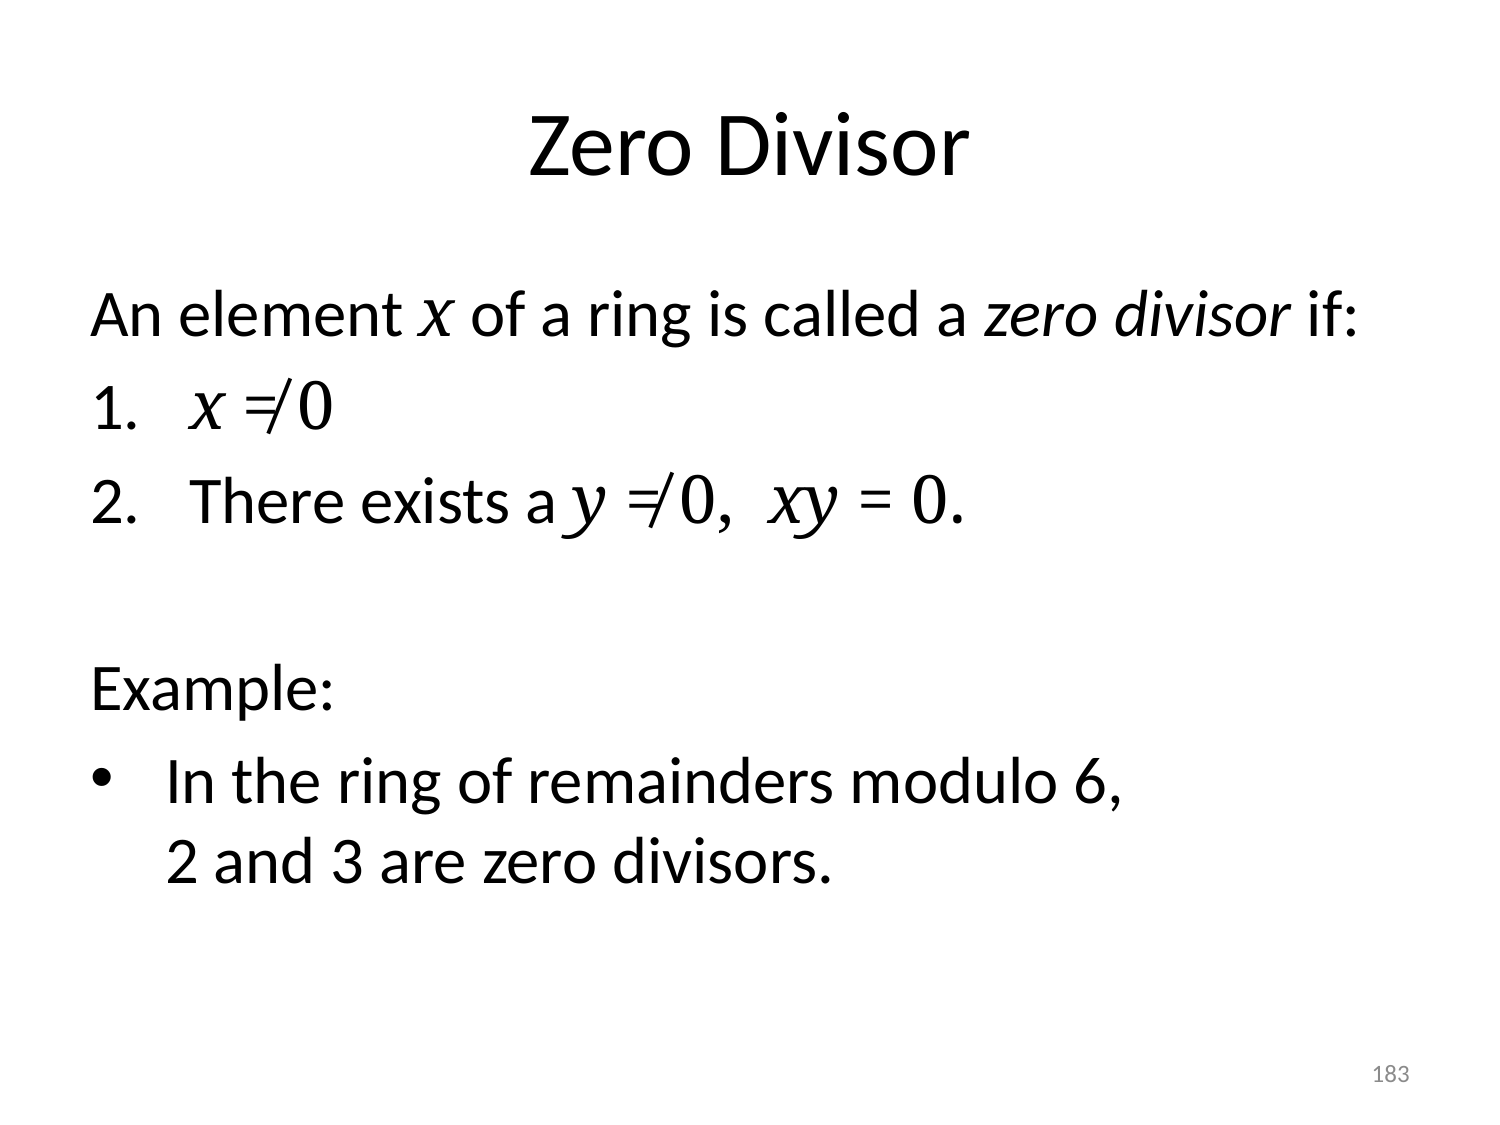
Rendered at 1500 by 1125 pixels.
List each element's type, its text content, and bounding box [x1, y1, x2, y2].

slide_number 183 [1074, 1042, 1425, 1103]
title Zero Divisor [75, 45, 1425, 233]
list An element x of a ring is called a zero divisor if: x ≠ 0 There exists a y ≠ 0, xy = 0. Example: In the ring of remainders modulo 6, 2 and 3 are zero divisors. [75, 262, 1425, 1005]
